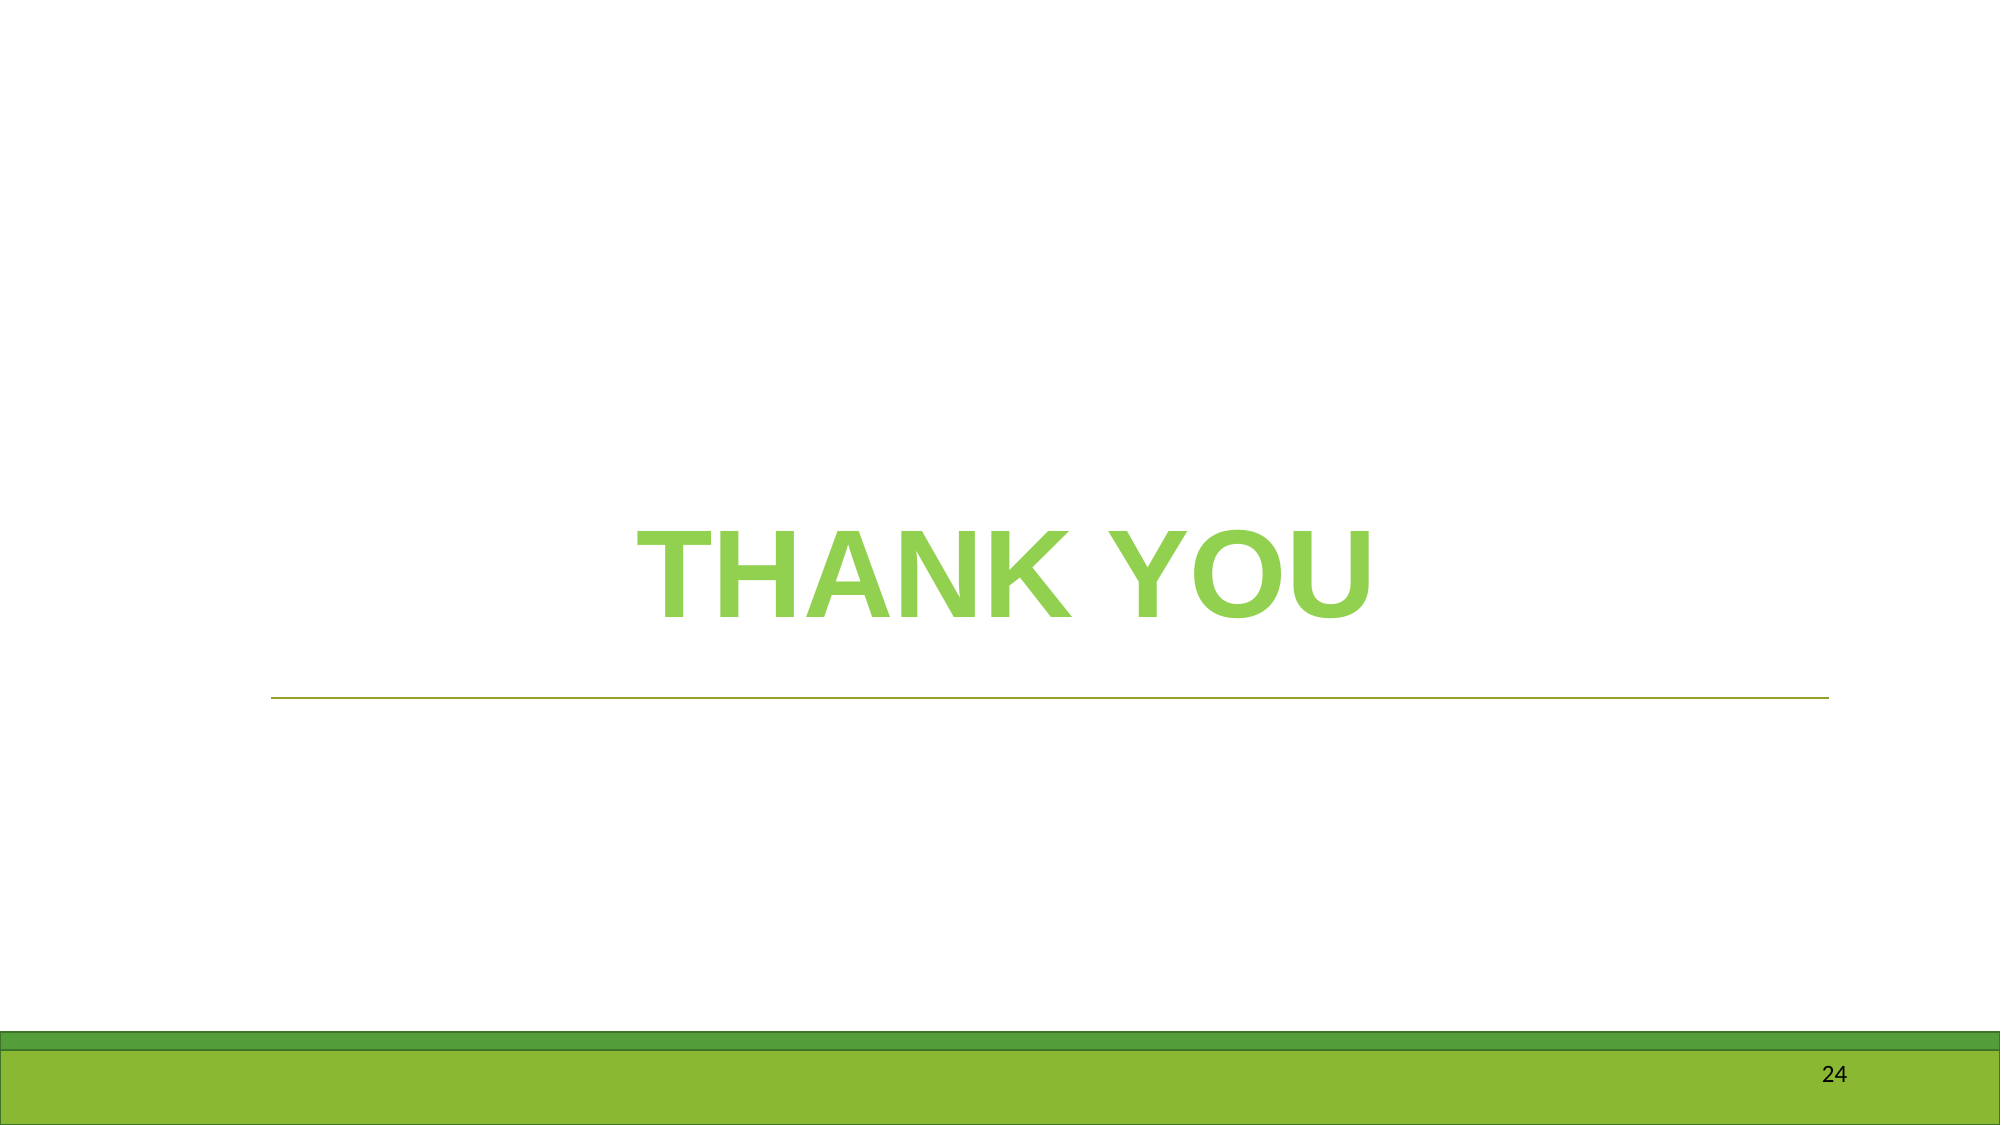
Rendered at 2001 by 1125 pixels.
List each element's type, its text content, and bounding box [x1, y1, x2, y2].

slide_number 24 [1412, 1042, 1863, 1103]
text_box THANK YOU [621, 485, 1393, 650]
text_box [0, 1049, 2000, 1125]
text_box [0, 1031, 2000, 1049]
